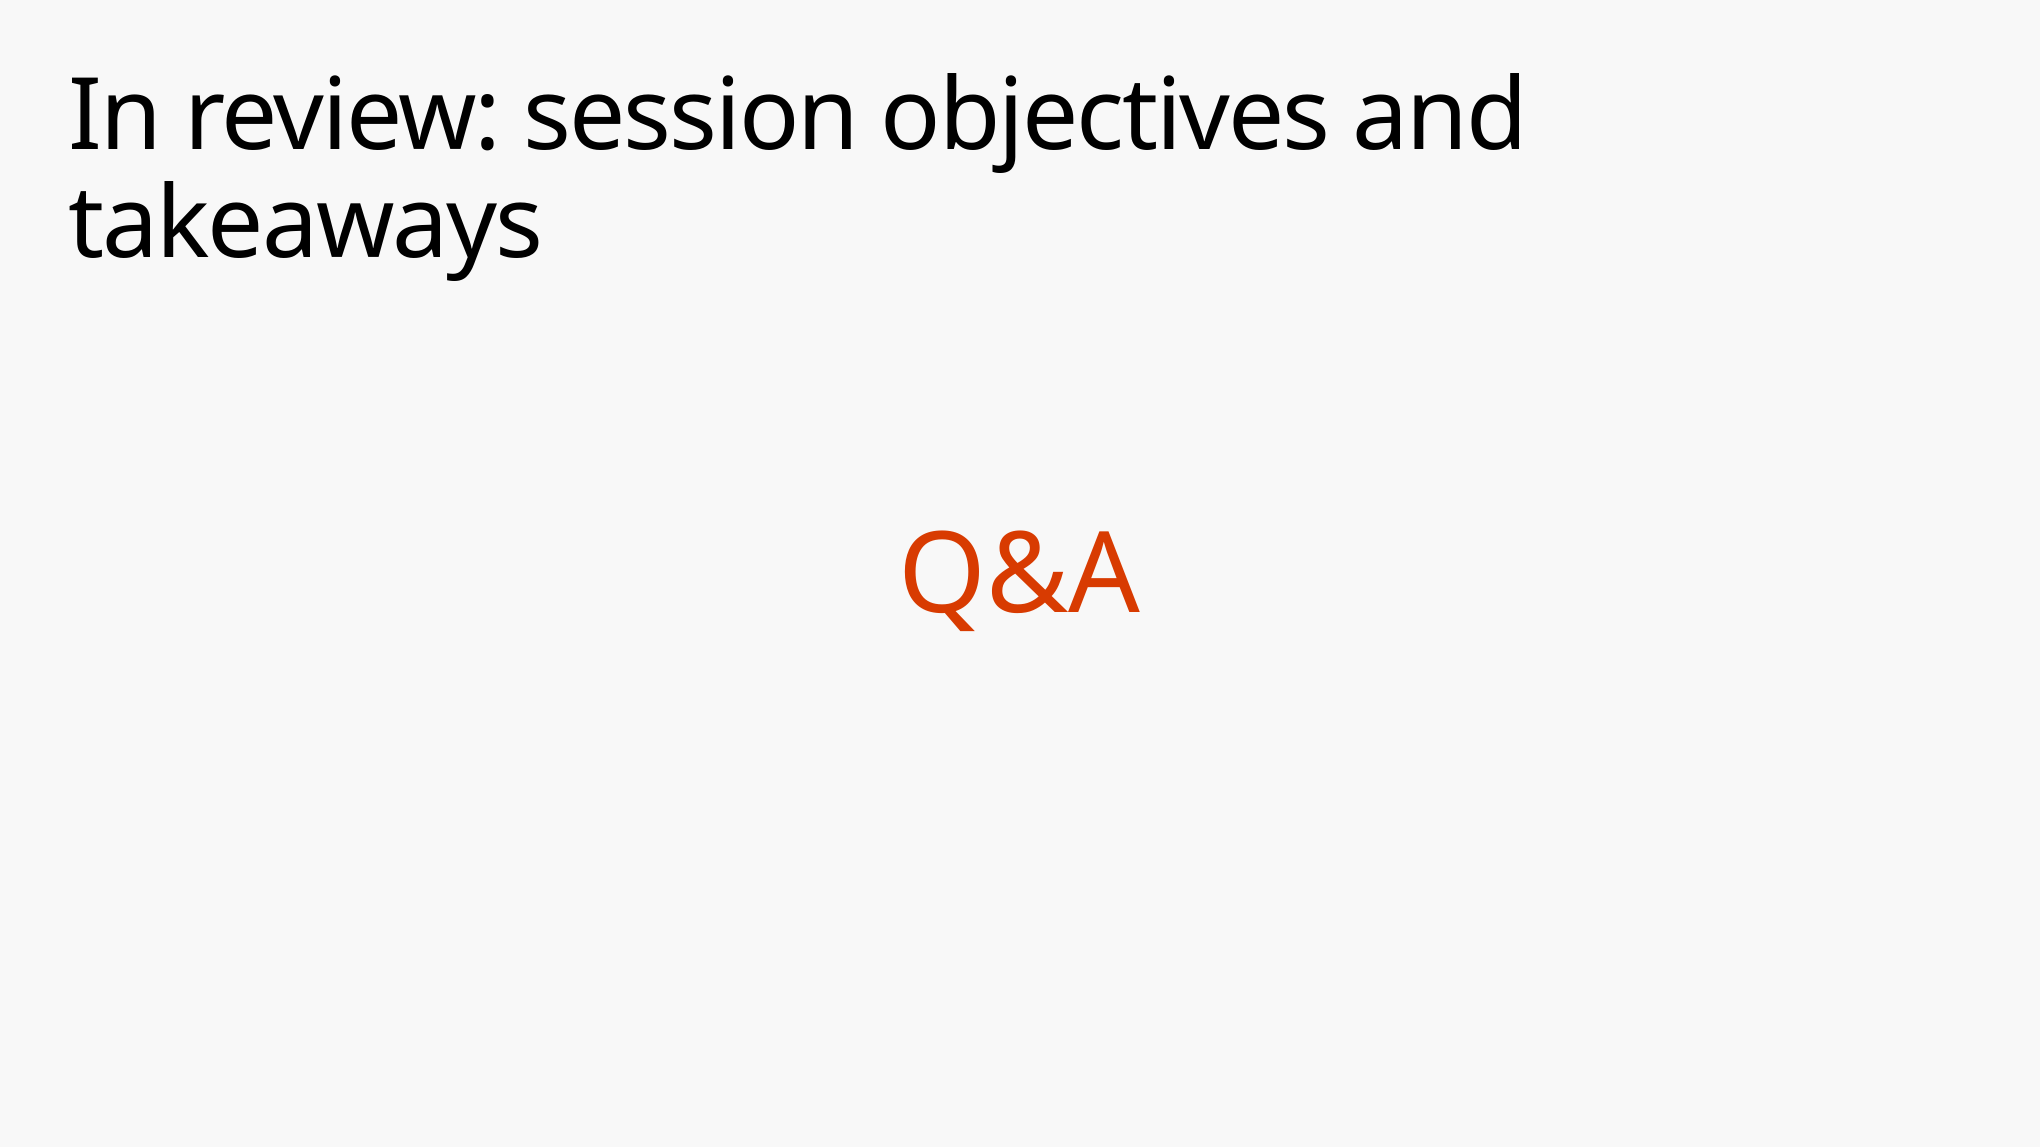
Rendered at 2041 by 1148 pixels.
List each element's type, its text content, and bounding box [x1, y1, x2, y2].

title In review: session objectives and takeaways [45, 48, 1996, 198]
list Q&A [45, 198, 1996, 652]
